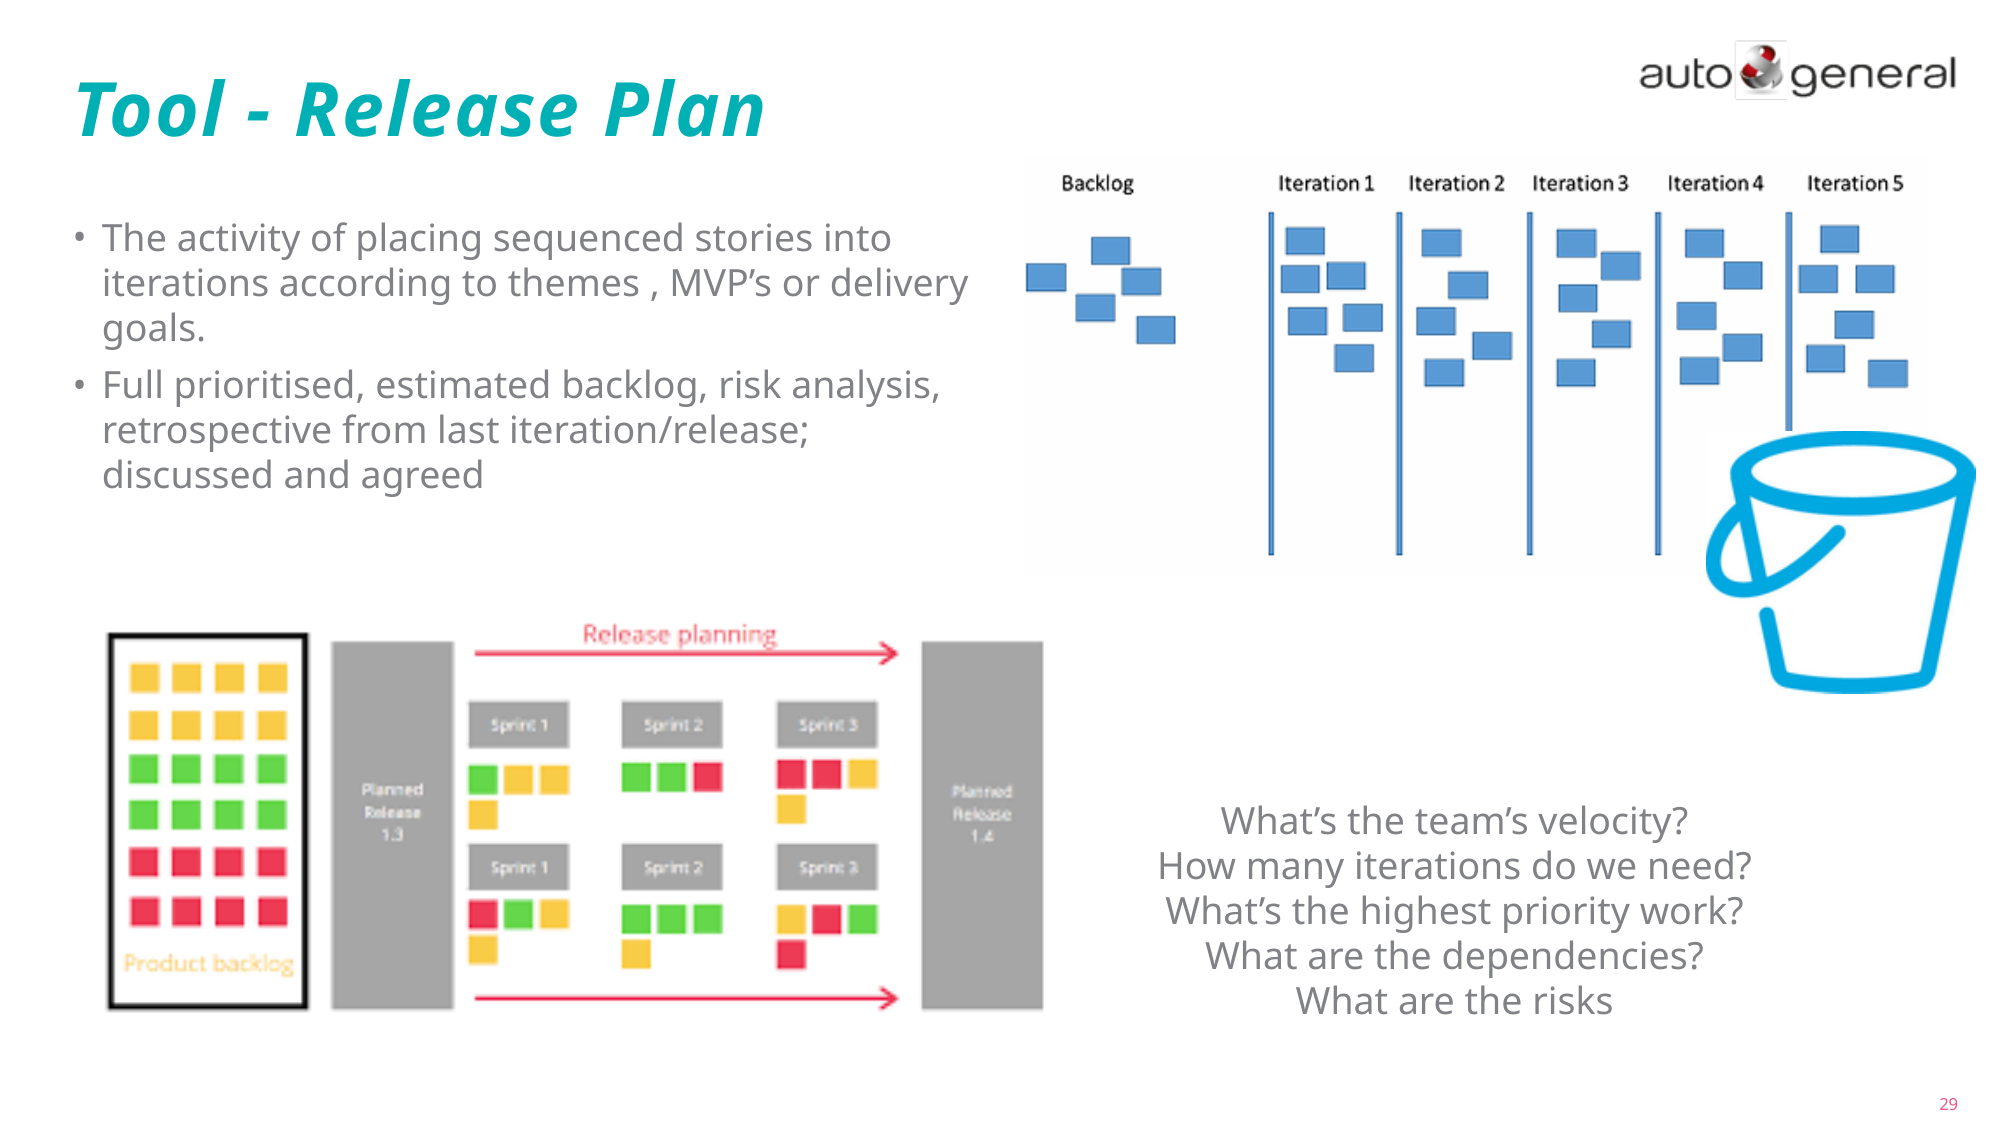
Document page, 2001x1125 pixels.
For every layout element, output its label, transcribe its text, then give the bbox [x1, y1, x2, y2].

title Tool - Release Plan [72, 67, 1618, 159]
picture [1752, 445, 1957, 498]
picture [1596, 8, 2000, 133]
text_box What’s the team’s velocity? How many iterations do we need? What’s the highest priority work? What are the dependencies? What are the risks [1067, 789, 1928, 1030]
picture [1720, 522, 1752, 583]
picture [98, 599, 1067, 1033]
list The activity of placing sequenced stories into iterations according to themes , MVP’s or delivery goals. Full prioritised, estimated backlog, risk analysis, retrospective from last iteration/release; discussed and agreed [72, 213, 986, 962]
picture [1023, 158, 1976, 694]
picture [1864, 478, 1976, 694]
